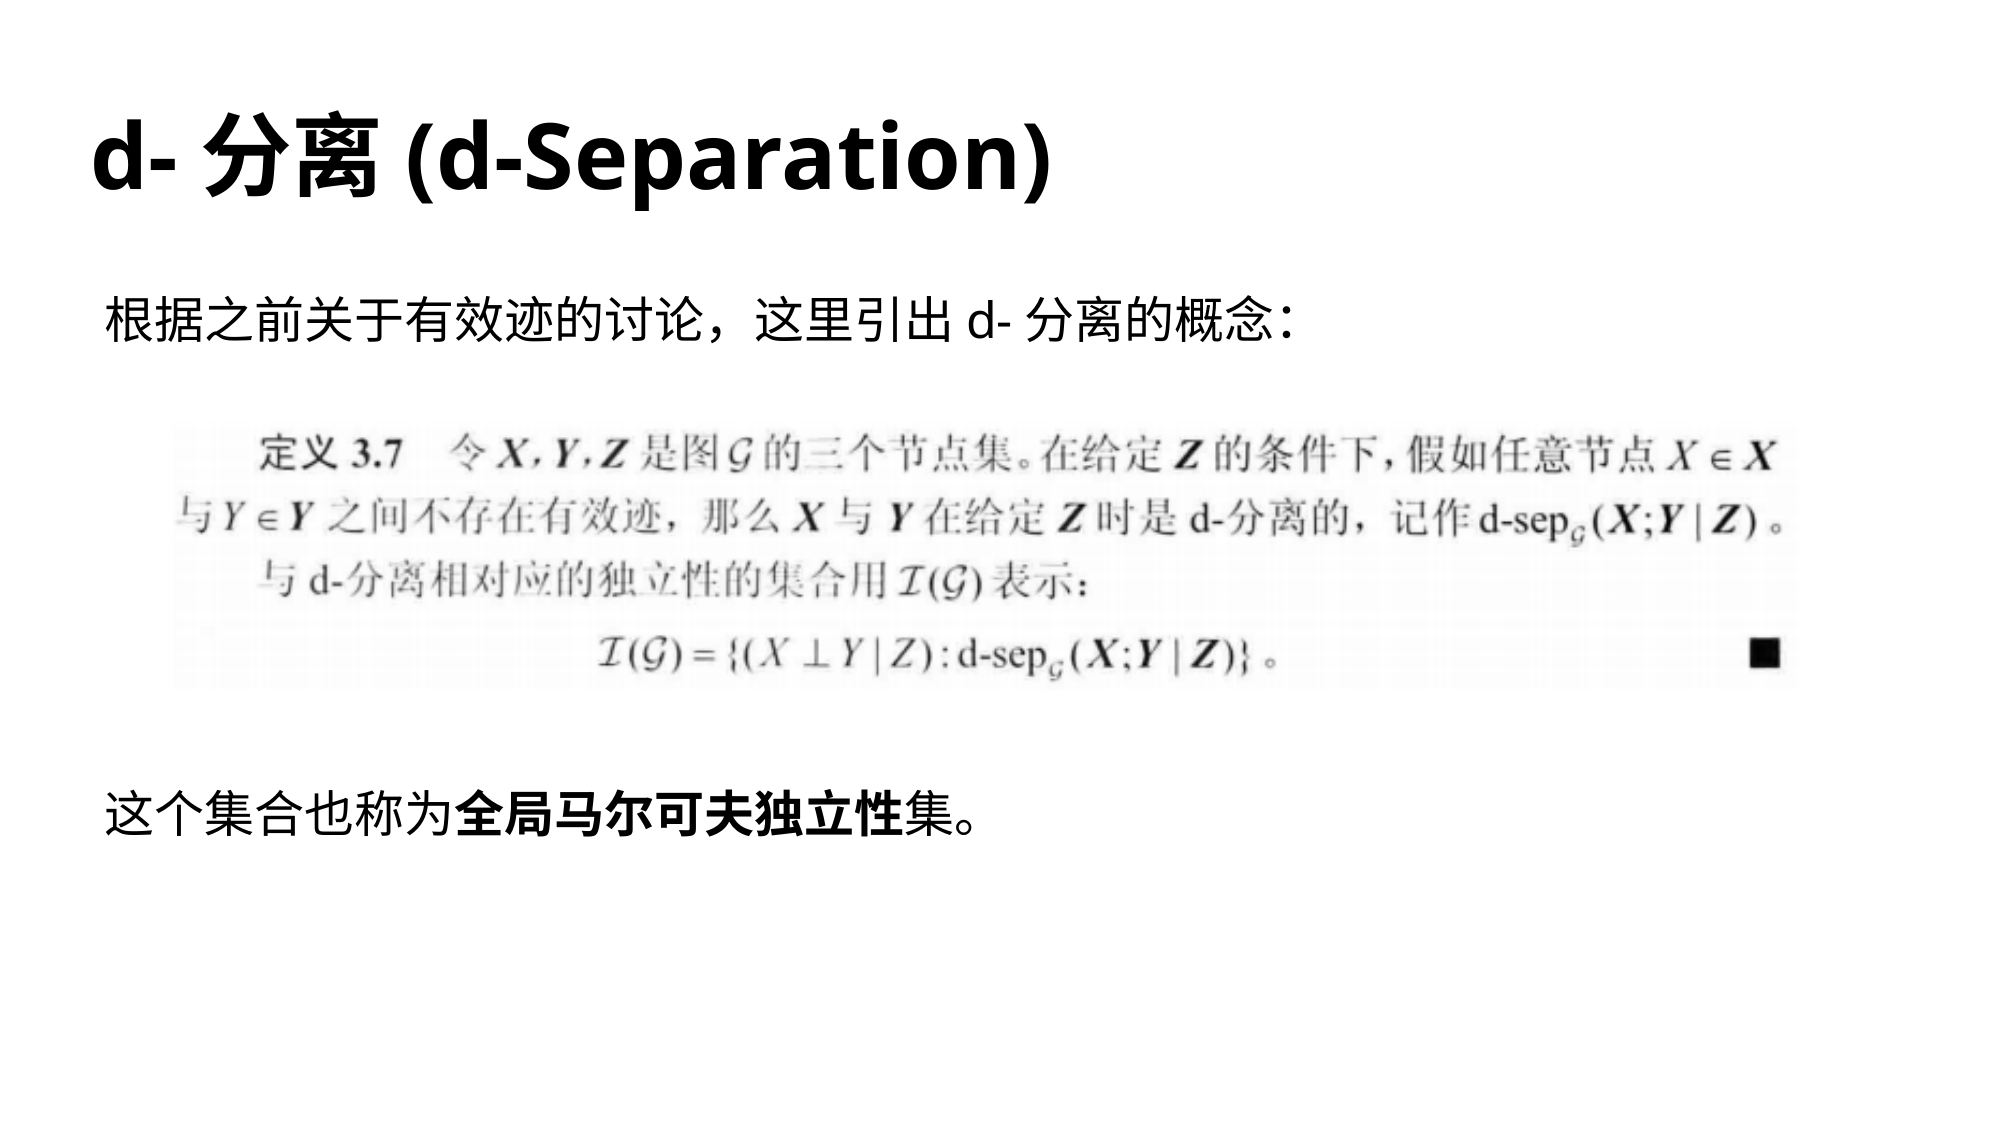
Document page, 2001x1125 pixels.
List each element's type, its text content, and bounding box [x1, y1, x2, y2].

text_box 根据之前关于有效迹的讨论，这里引出d-分离的概念： [89, 280, 1884, 356]
text_box 这个集合也称为全局马尔可夫独立性集。 [89, 774, 1884, 850]
picture [173, 420, 1800, 692]
title d-分离(d-Separation) [75, 56, 1576, 217]
